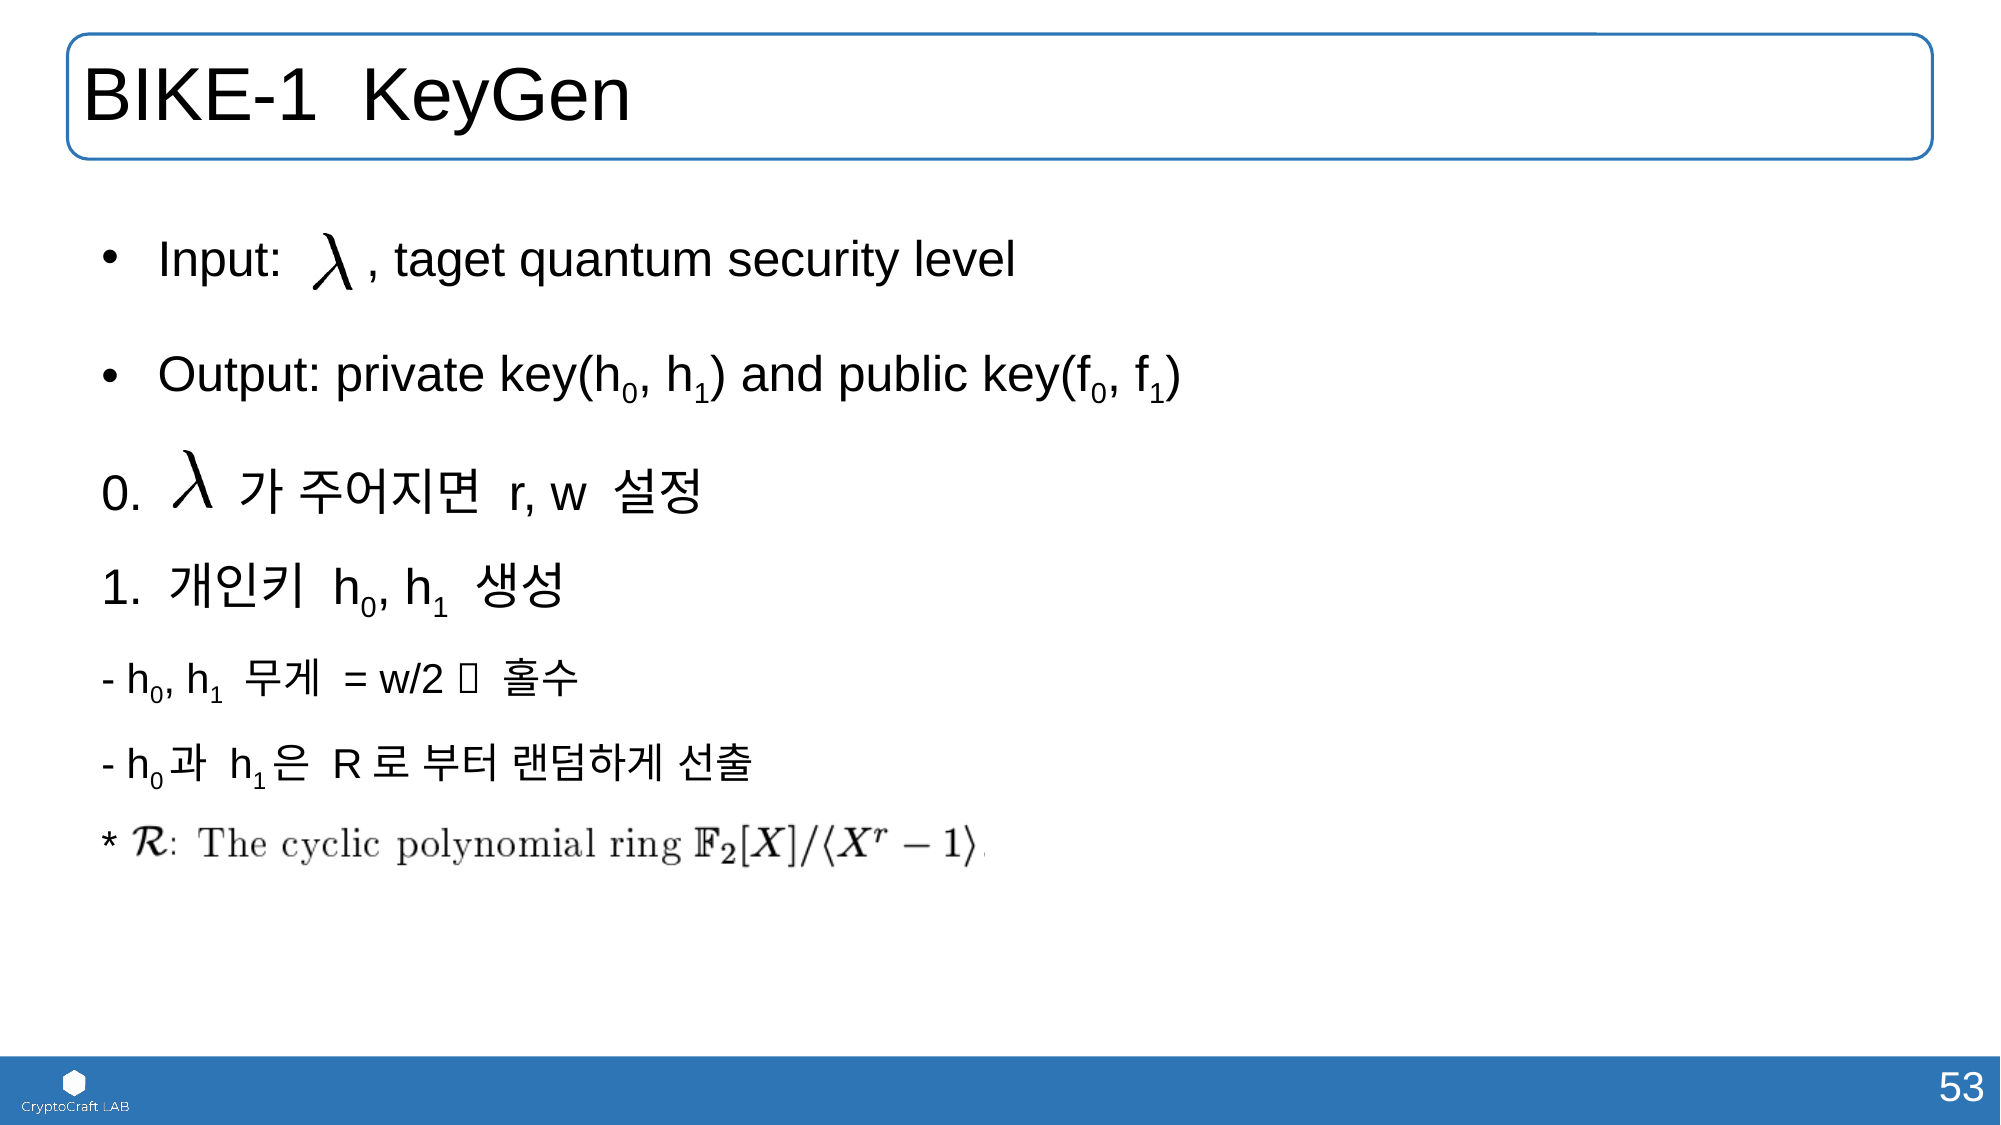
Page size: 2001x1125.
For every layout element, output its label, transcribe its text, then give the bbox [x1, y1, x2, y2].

picture [117, 803, 985, 887]
title BIKE-1 KeyGen [67, 34, 1933, 160]
picture [13, 1061, 138, 1123]
list Input: , taget quantum security level Output: private key(h0, h1) and public key(f0, f1) 0. 가 주어지면 r, w 설정 1. 개인키 h0, h1 생성 - h0, h1 무게 = w/2  홀수 - h0과 h1은 R로 부터 랜덤하게 선출 * [67, 189, 1933, 1019]
picture [301, 229, 358, 295]
picture [161, 446, 218, 513]
